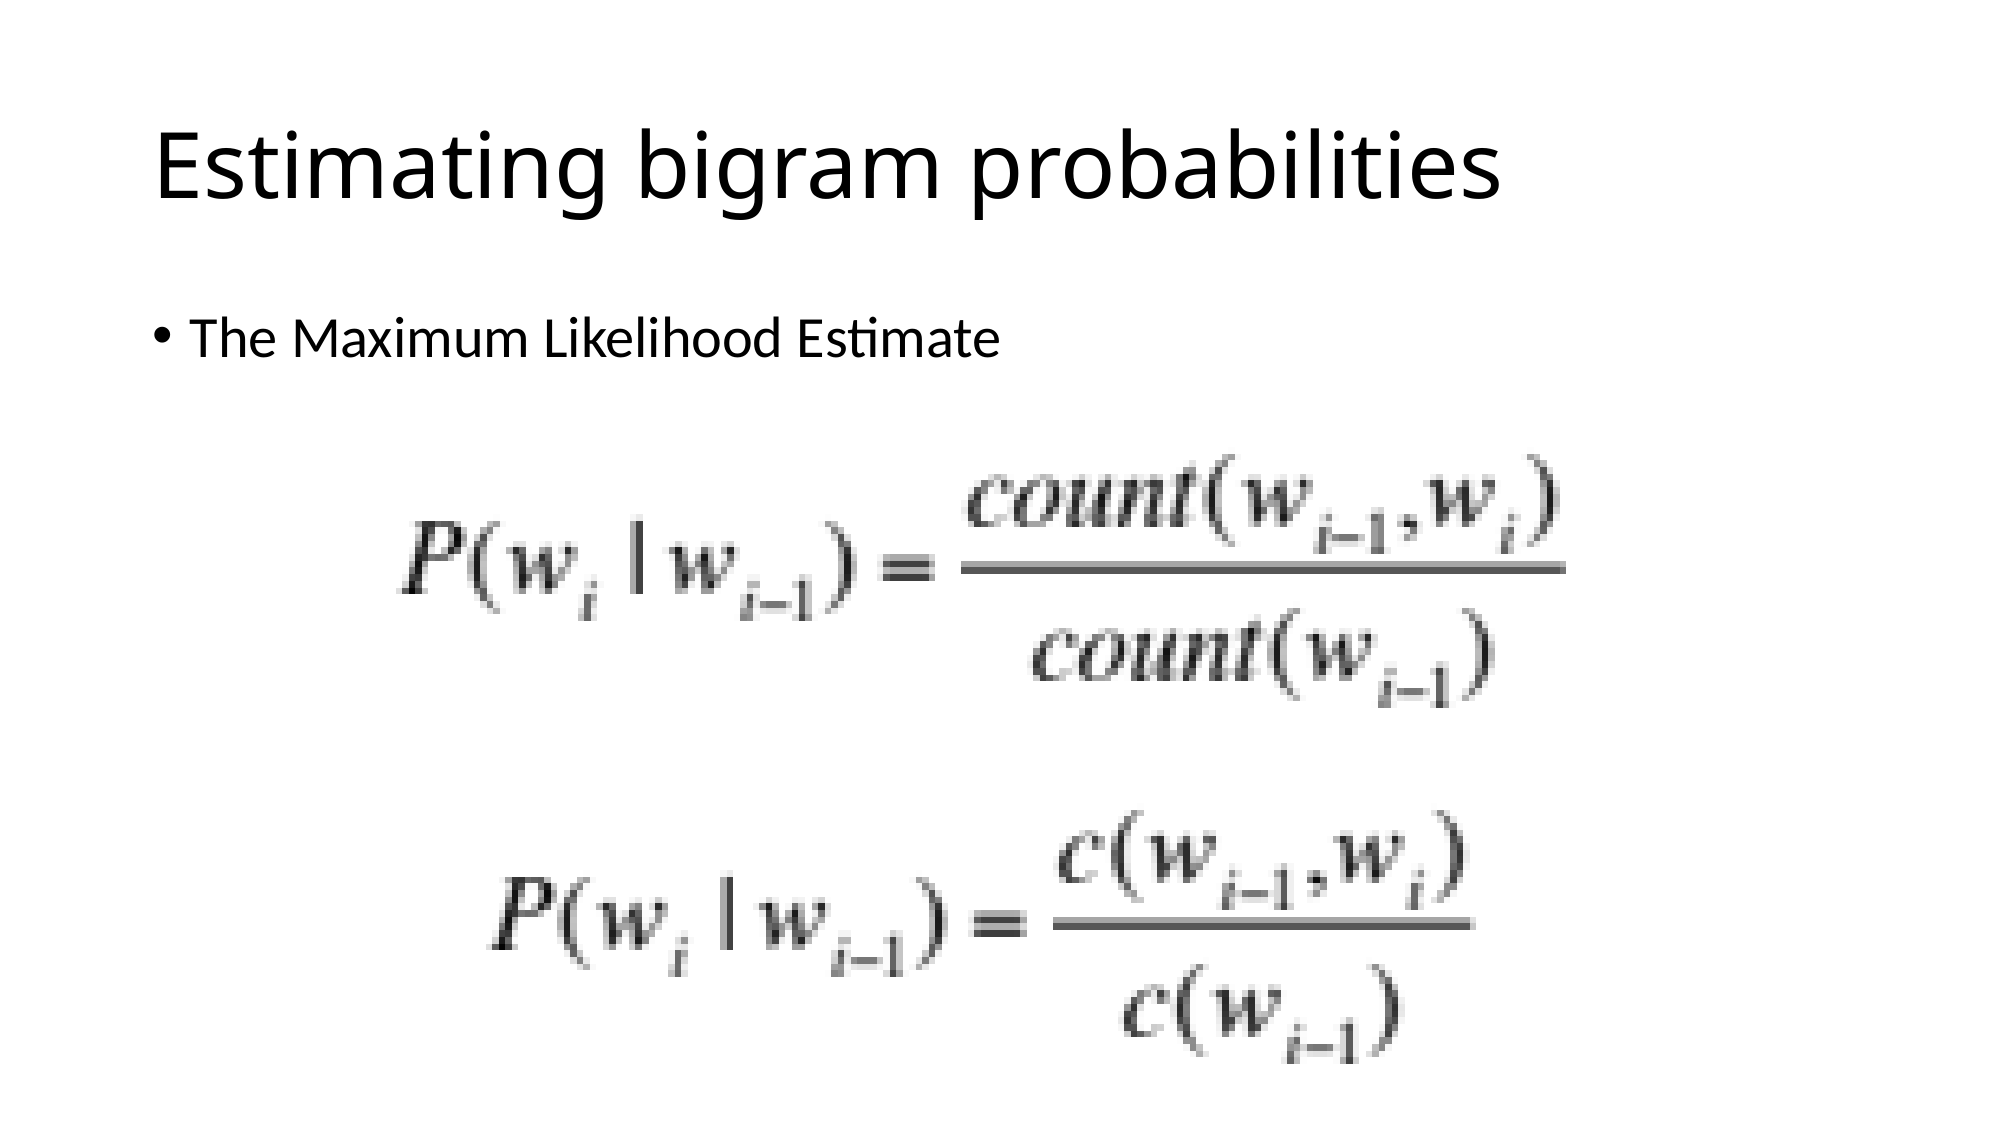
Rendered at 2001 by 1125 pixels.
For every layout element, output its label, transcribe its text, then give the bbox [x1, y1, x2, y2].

list The Maximum Likelihood Estimate [137, 299, 1863, 1014]
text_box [383, 434, 1567, 709]
title Estimating bigram probabilities [137, 59, 1863, 278]
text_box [473, 790, 1477, 1066]
